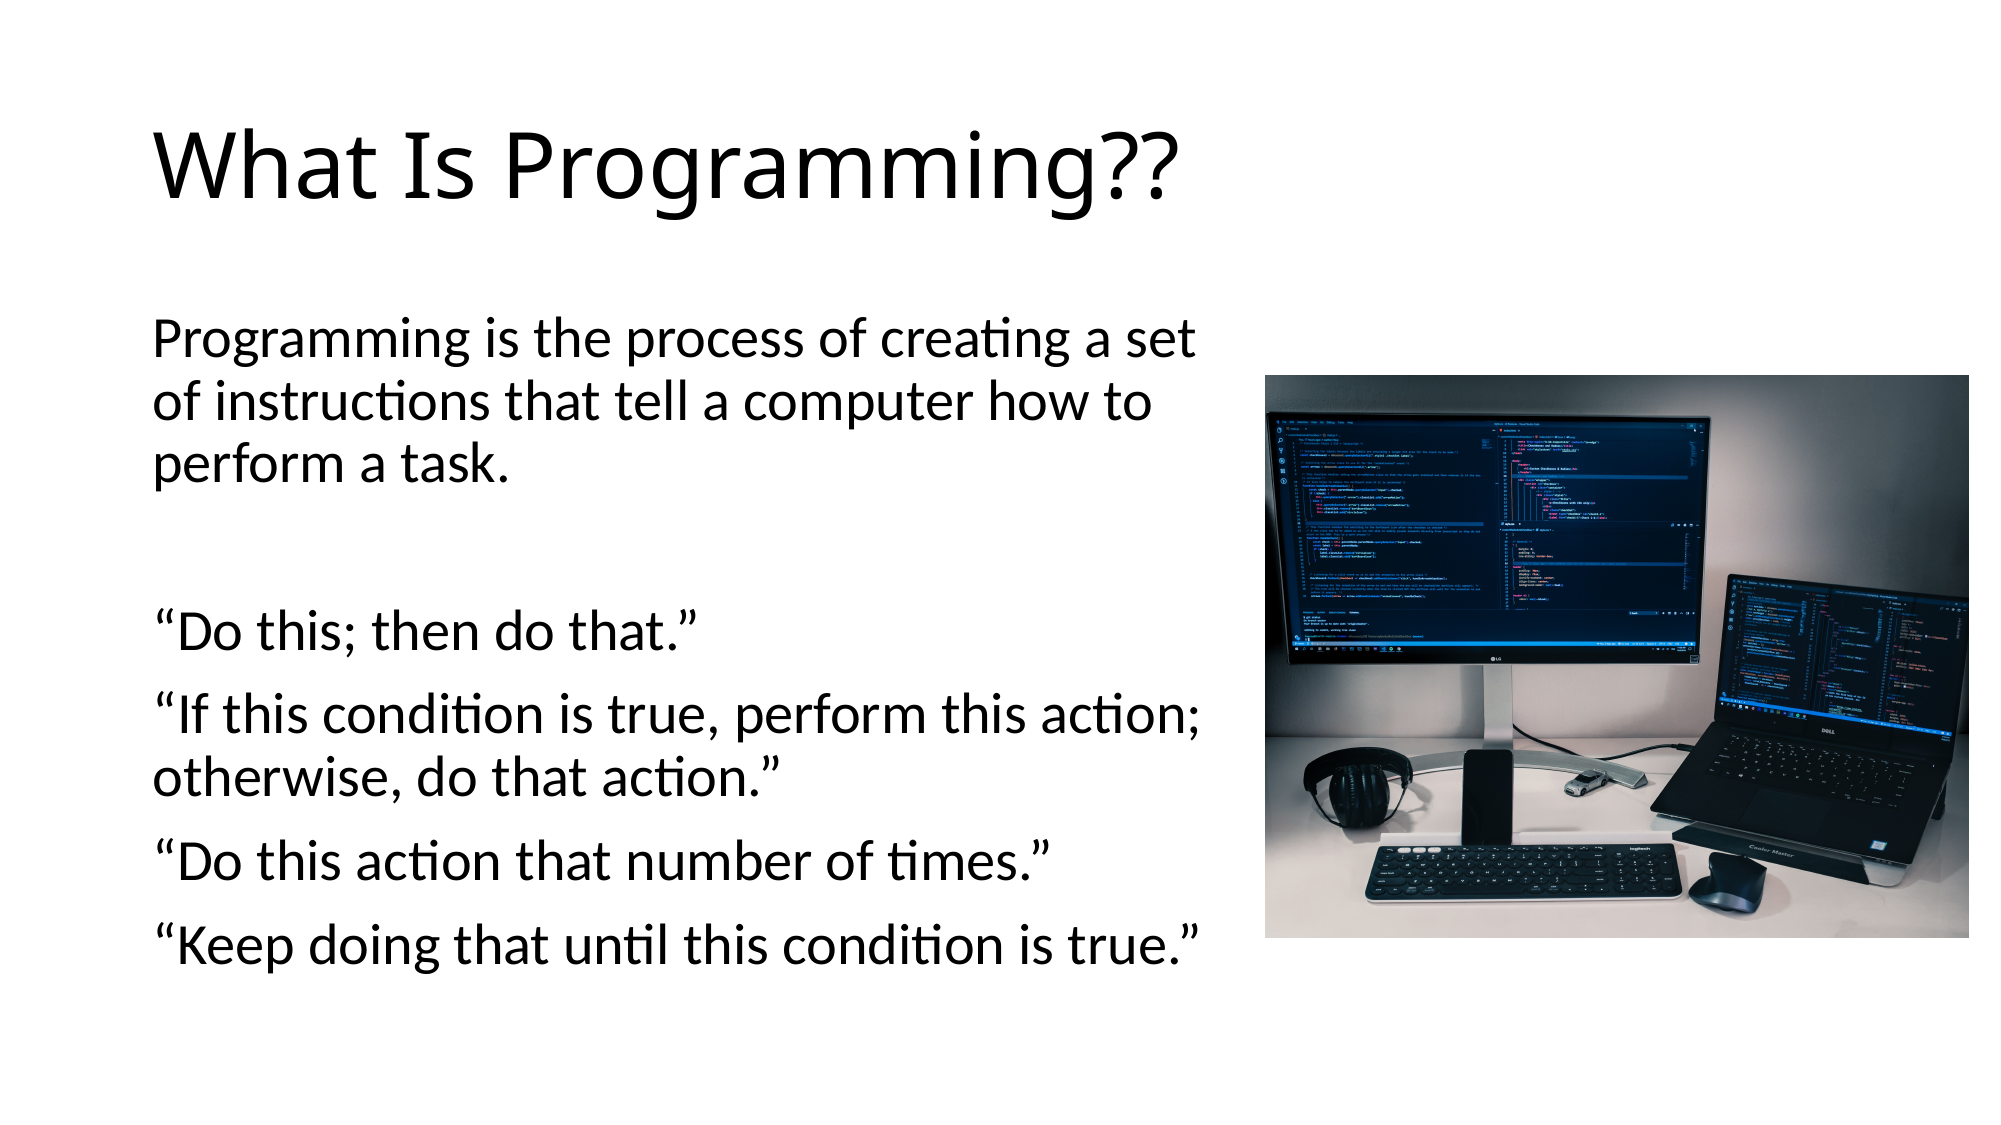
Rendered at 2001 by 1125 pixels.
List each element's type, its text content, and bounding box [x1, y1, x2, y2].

title What Is Programming?? [137, 59, 1863, 278]
list Programming is the process of creating a set of instructions that tell a computer how to perform a task. “Do this; then do that.” “If this condition is true, perform this action; otherwise, do that action.” “Do this action that number of times.” “Keep doing that until this condition is true.” [137, 299, 1244, 1014]
picture [1265, 375, 1969, 938]
